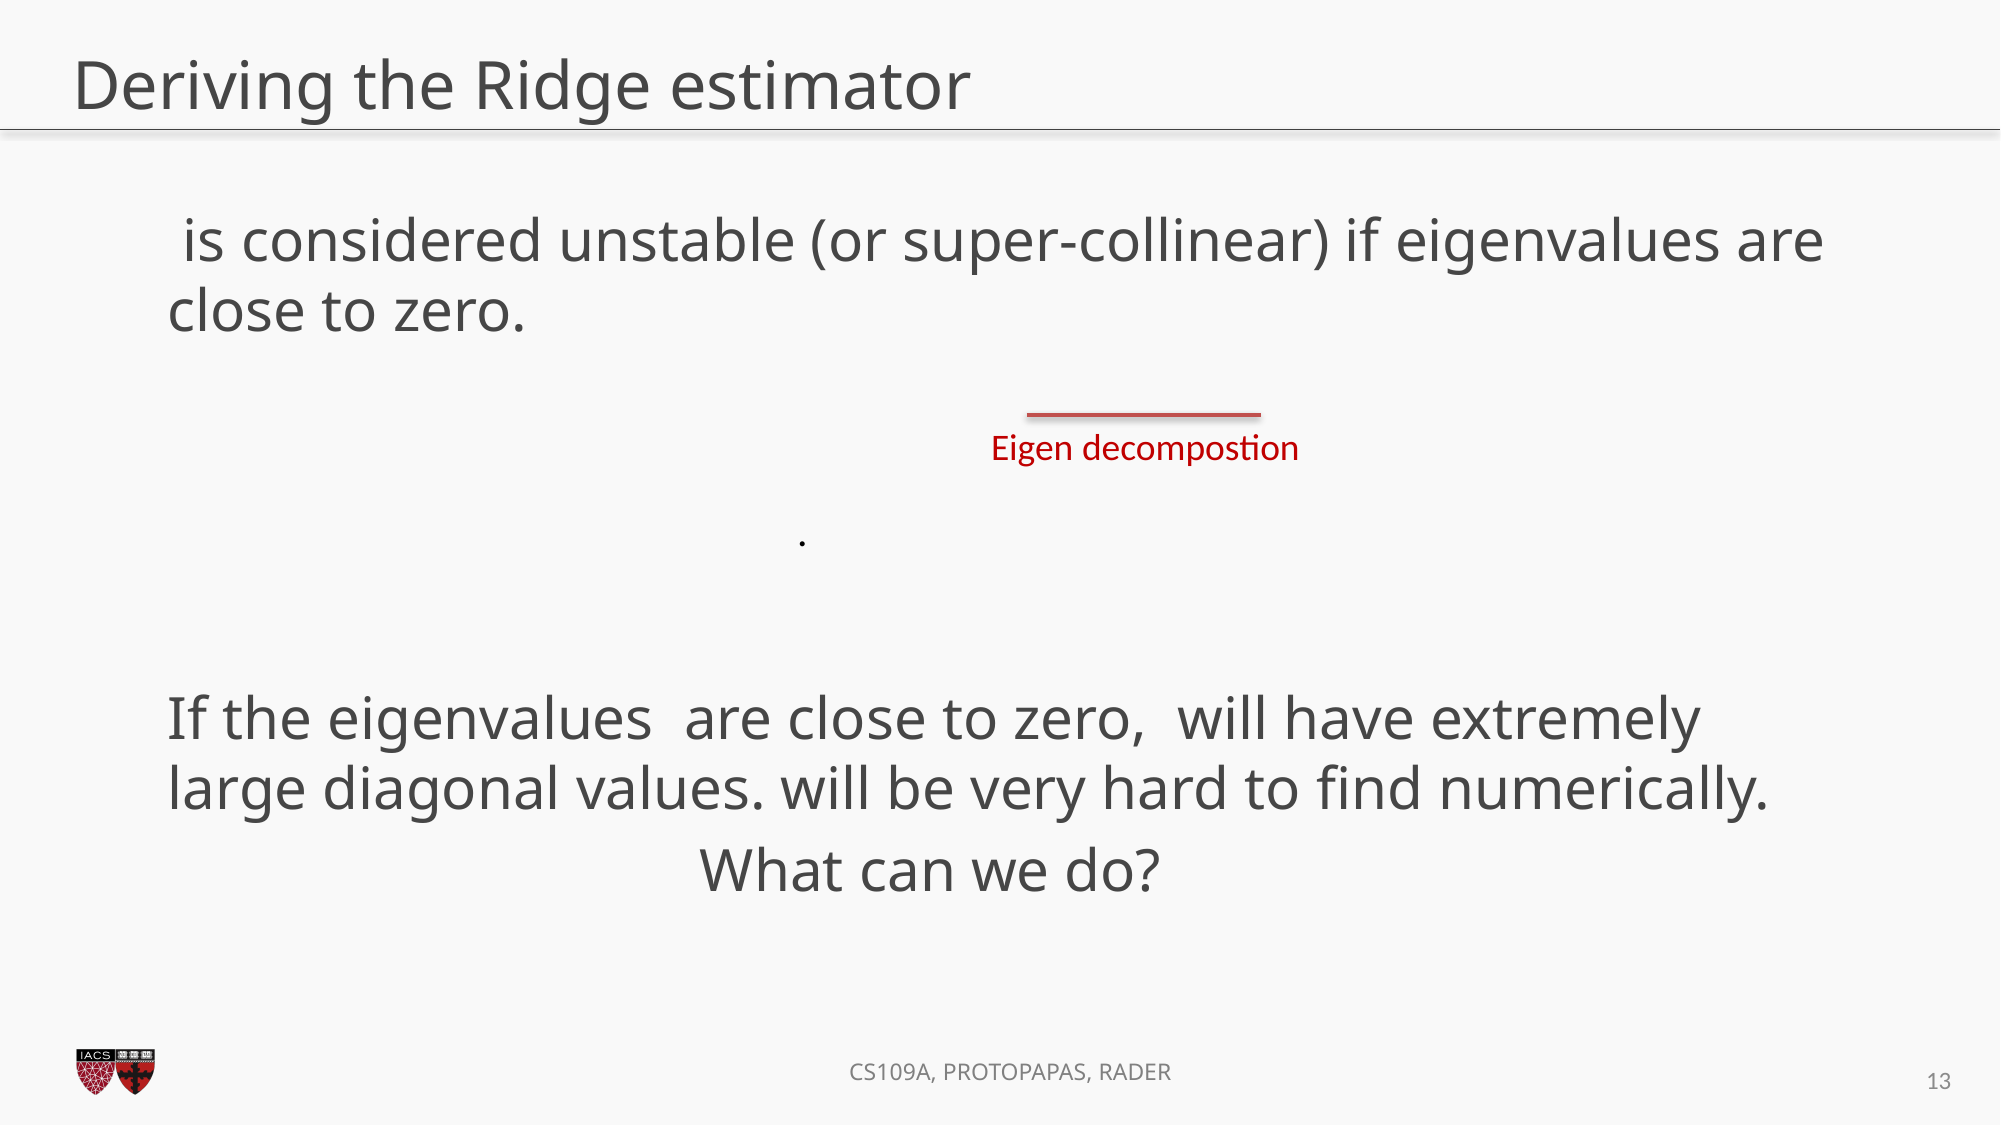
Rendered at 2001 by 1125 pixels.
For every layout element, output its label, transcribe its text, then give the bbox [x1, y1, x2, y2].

text_box Eigen decompostion [948, 415, 1343, 476]
title Deriving the Ridge estimator [57, 35, 1943, 162]
picture [75, 1049, 155, 1095]
slide_number 13 [1500, 1050, 1967, 1110]
